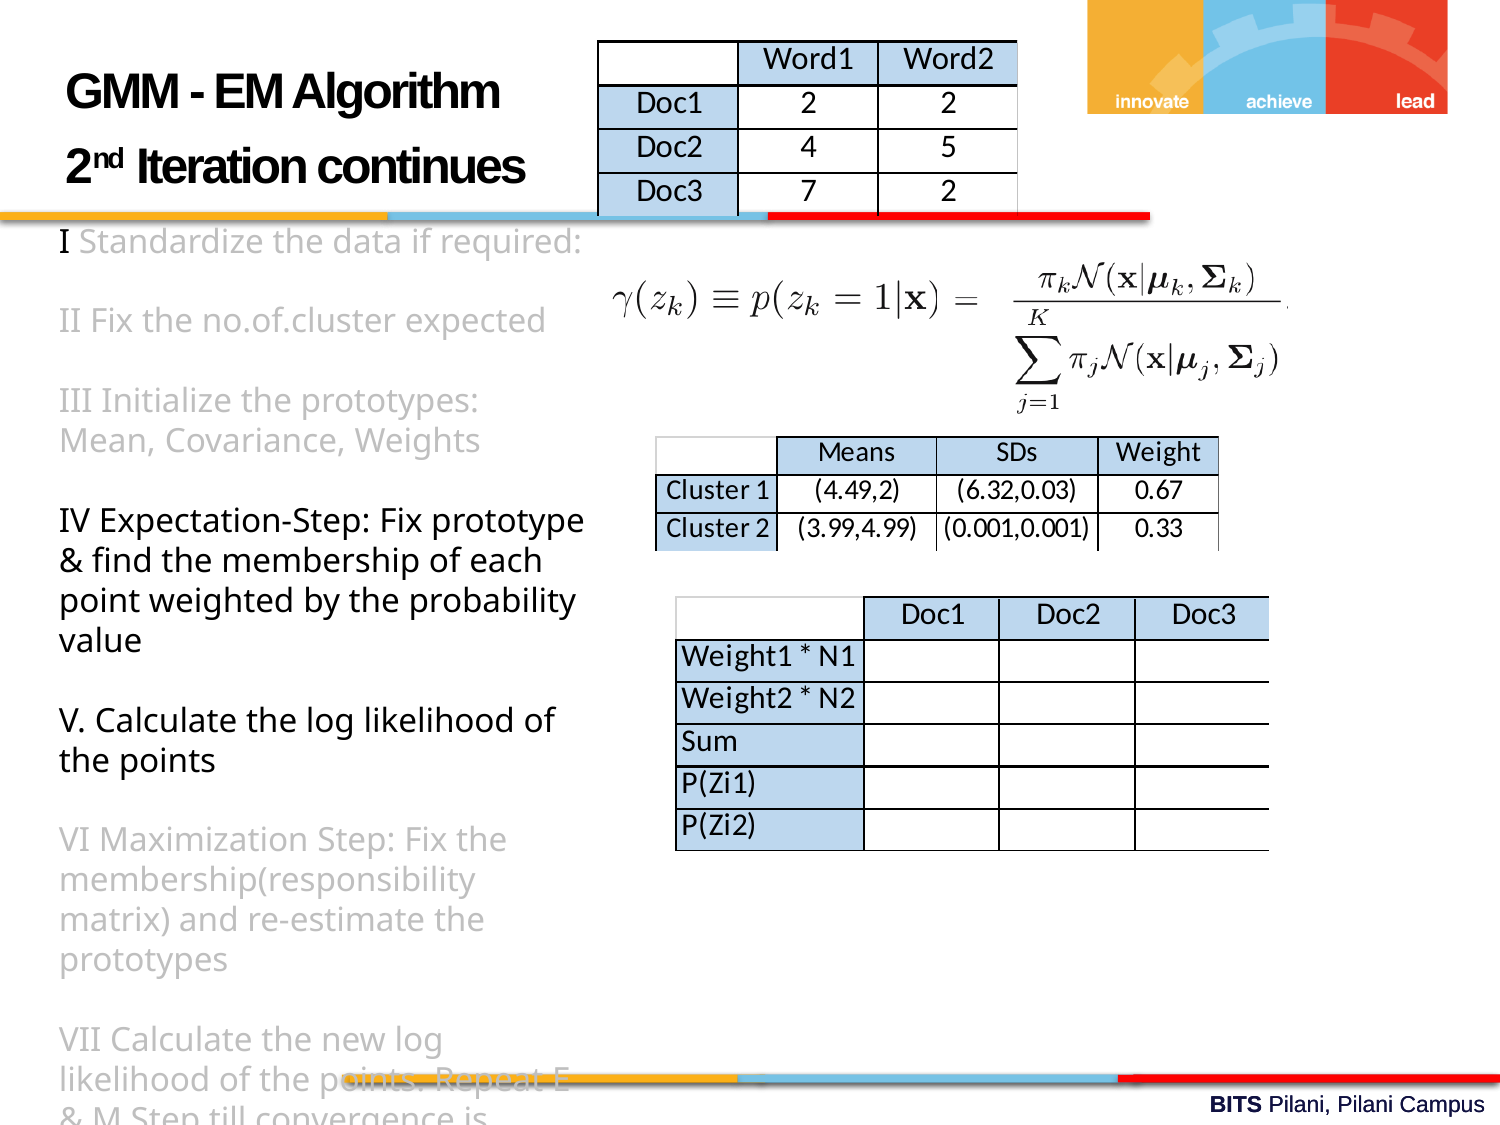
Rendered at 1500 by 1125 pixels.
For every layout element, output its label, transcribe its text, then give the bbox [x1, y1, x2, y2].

picture [1087, 0, 1448, 114]
picture [654, 435, 1221, 553]
text_box I Standardize the data if required: II Fix the no.of.cluster expected III Initialize the prototypes: Mean, Covariance, Weights IV Expectation-Step: Fix prototype & find the membership of each point weighted by the probability value V. Calculate the log likelihood of the points VI Maximization Step: Fix the membership(responsibility matrix) and re-estimate the prototypes VII Calculate the new log likelihood of the points. Repeat E & M Step till convergence is achieved: [44, 212, 609, 1125]
list GMM - EM Algorithm 2nd Iteration continues [49, 24, 1088, 213]
picture [596, 40, 1020, 219]
picture [590, 252, 1289, 421]
picture [674, 596, 1272, 853]
